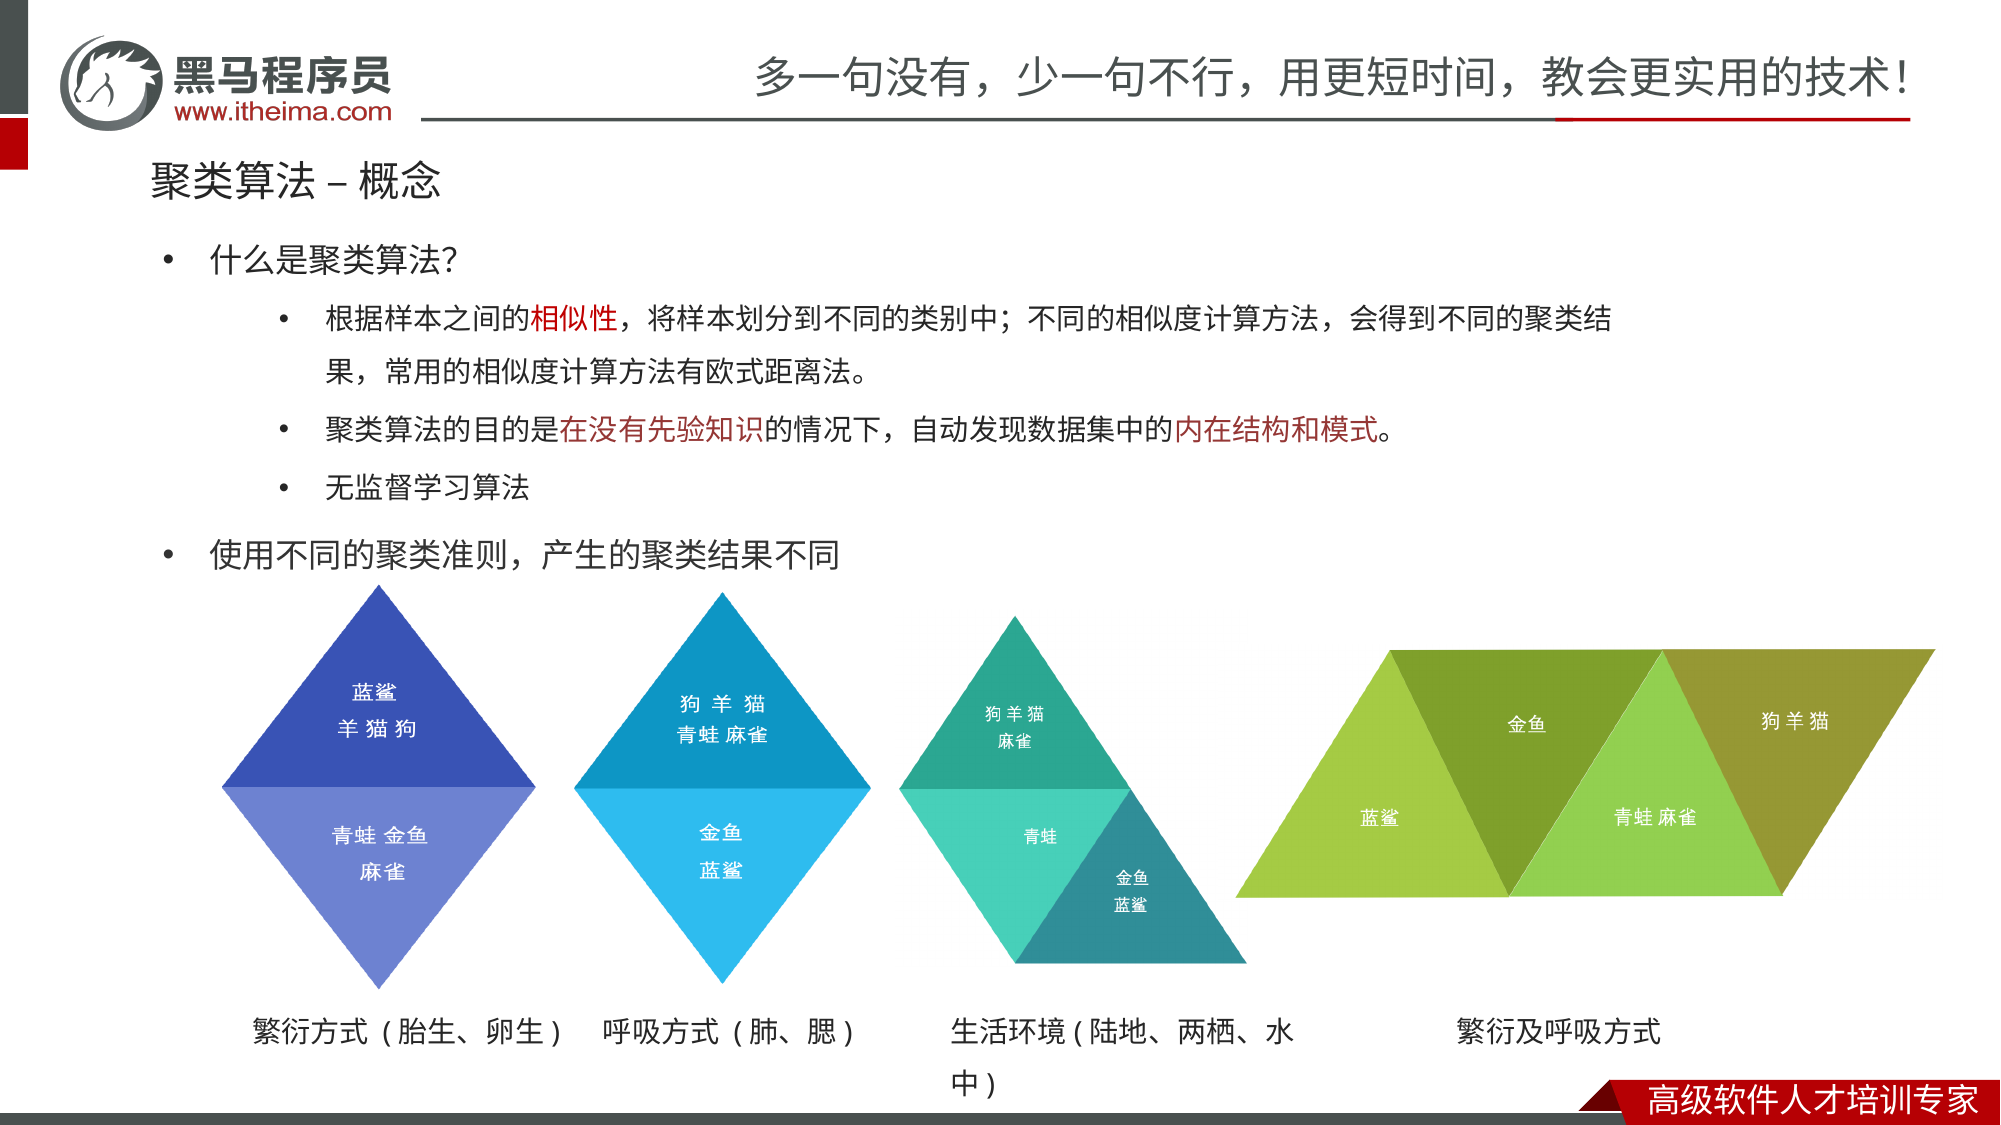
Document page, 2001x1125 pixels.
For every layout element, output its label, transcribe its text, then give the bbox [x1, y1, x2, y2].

text_box 生活环境(陆地、两栖、水中) [935, 988, 1337, 1050]
picture [222, 581, 542, 993]
text_box 根据样本之间的相似性，将样本划分到不同的类别中；不同的相似度计算方法，会得到不同的聚类结果，常用的相似度计算方法有欧式距离法。 聚类算法的目的是在没有先验知识的情况下，自动发现数据集中的内在结构和模式。 无监督学习算法 [264, 275, 1661, 526]
picture [895, 609, 1943, 967]
text_box 繁衍及呼吸方式 [1442, 988, 1880, 1050]
text_box 呼吸方式 (肺、腮) [588, 988, 941, 1071]
picture [14, 0, 453, 179]
picture [568, 586, 874, 988]
text_box 什么是聚类算法？ [147, 212, 807, 294]
text_box 使用不同的聚类准则，产生的聚类结果不同 [147, 506, 1094, 589]
title 聚类算法 – 概念 [116, 137, 1177, 223]
text_box 繁衍方式 (胎生、卵生) [237, 988, 588, 1071]
